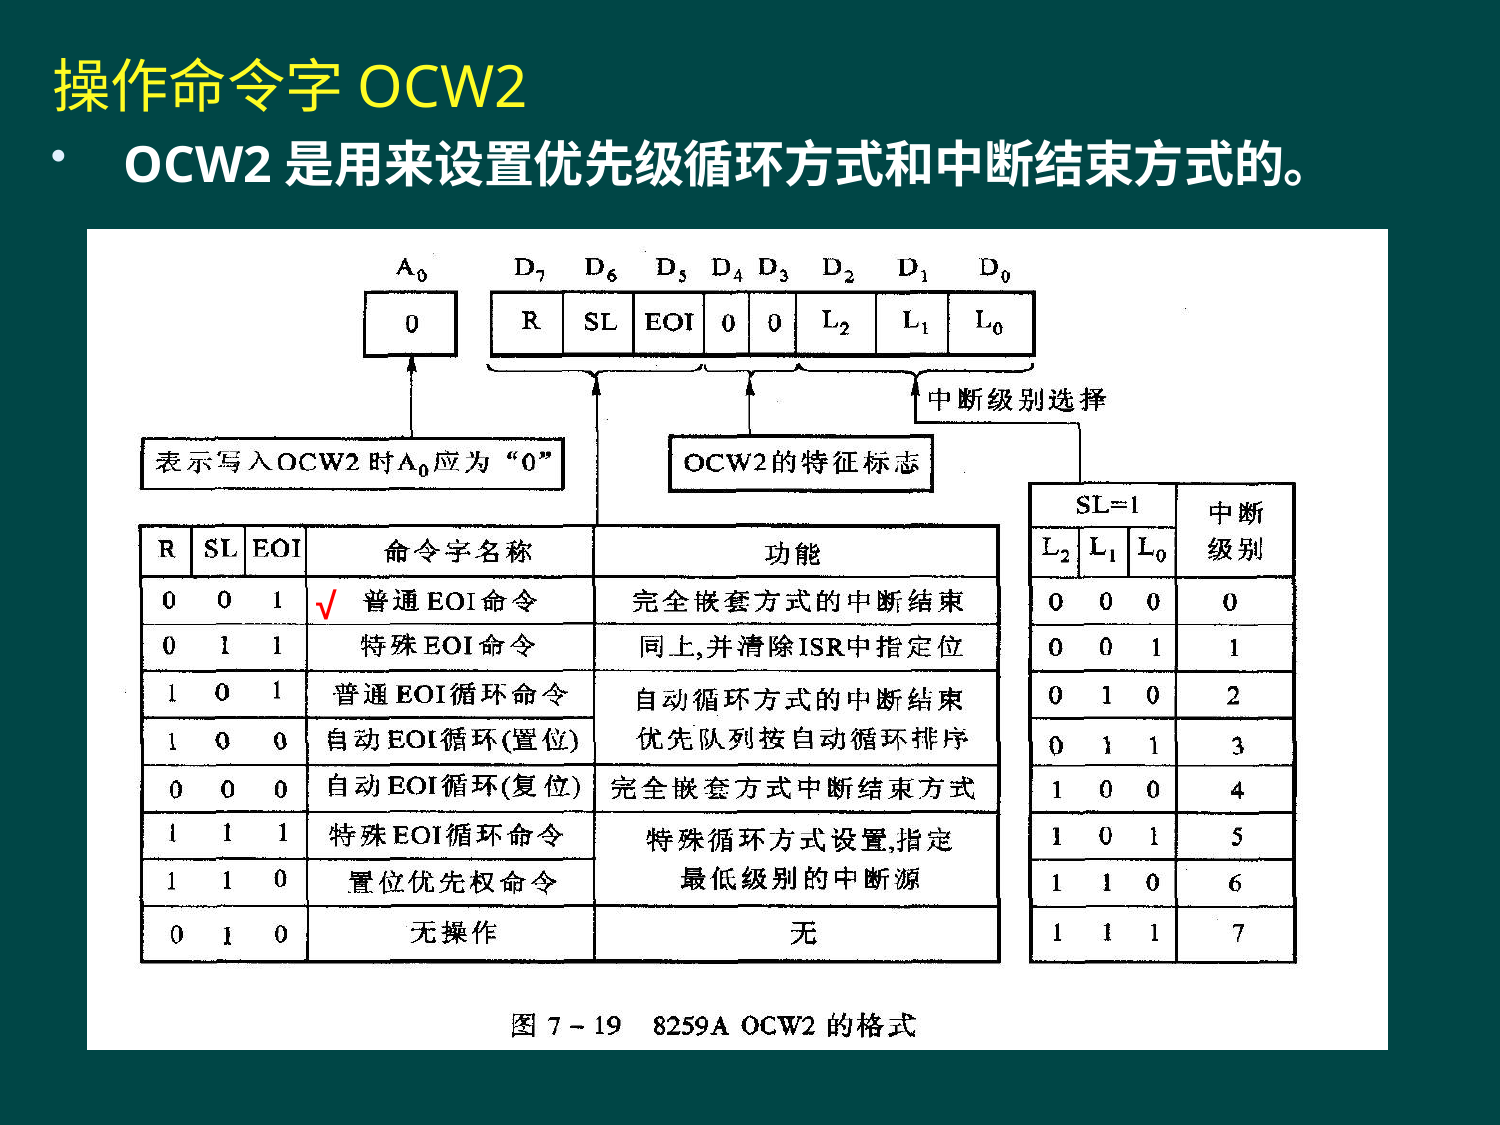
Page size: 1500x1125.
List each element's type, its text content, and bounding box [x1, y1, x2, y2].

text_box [86, 228, 1388, 1051]
list 操作命令字OCW2 OCW2是用来设置优先级循环方式和中断结束方式的。 [37, 49, 1313, 213]
